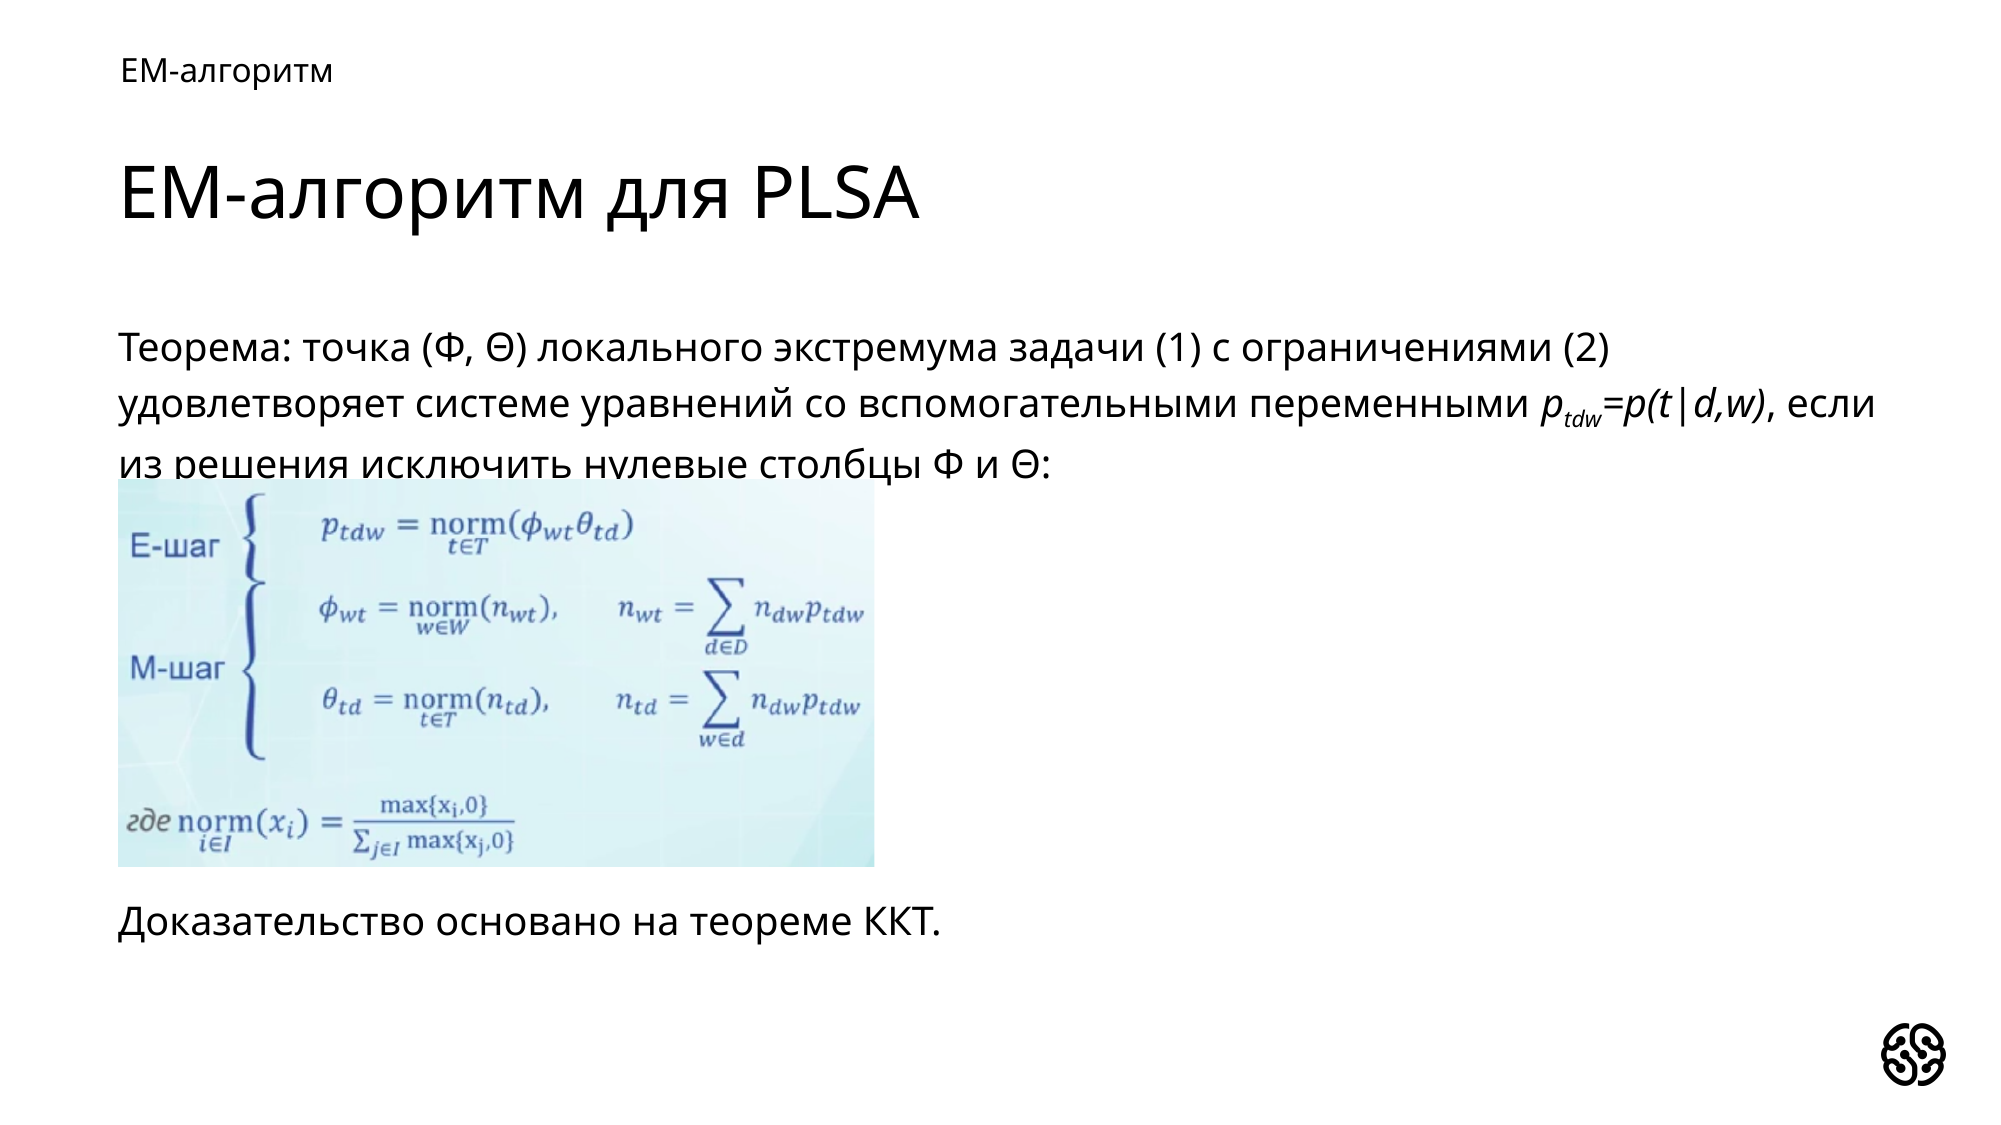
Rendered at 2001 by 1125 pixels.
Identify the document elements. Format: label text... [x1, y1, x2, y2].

text_box Теорема: точка (Ф, Θ) локального экстремума задачи (1) с ограничениями (2) удовлетворяет системе уравнений со вспомогательными переменными ptdw=p(t|d,w), если из решения исключить нулевые столбцы Ф и Θ: Доказательство основано на теореме ККТ. [118, 315, 1882, 968]
picture [1881, 1023, 1946, 1086]
text_box EM-алгоритм [118, 33, 1882, 112]
text_box EM-алгоритм для PLSA [118, 157, 1882, 315]
picture [117, 478, 875, 867]
